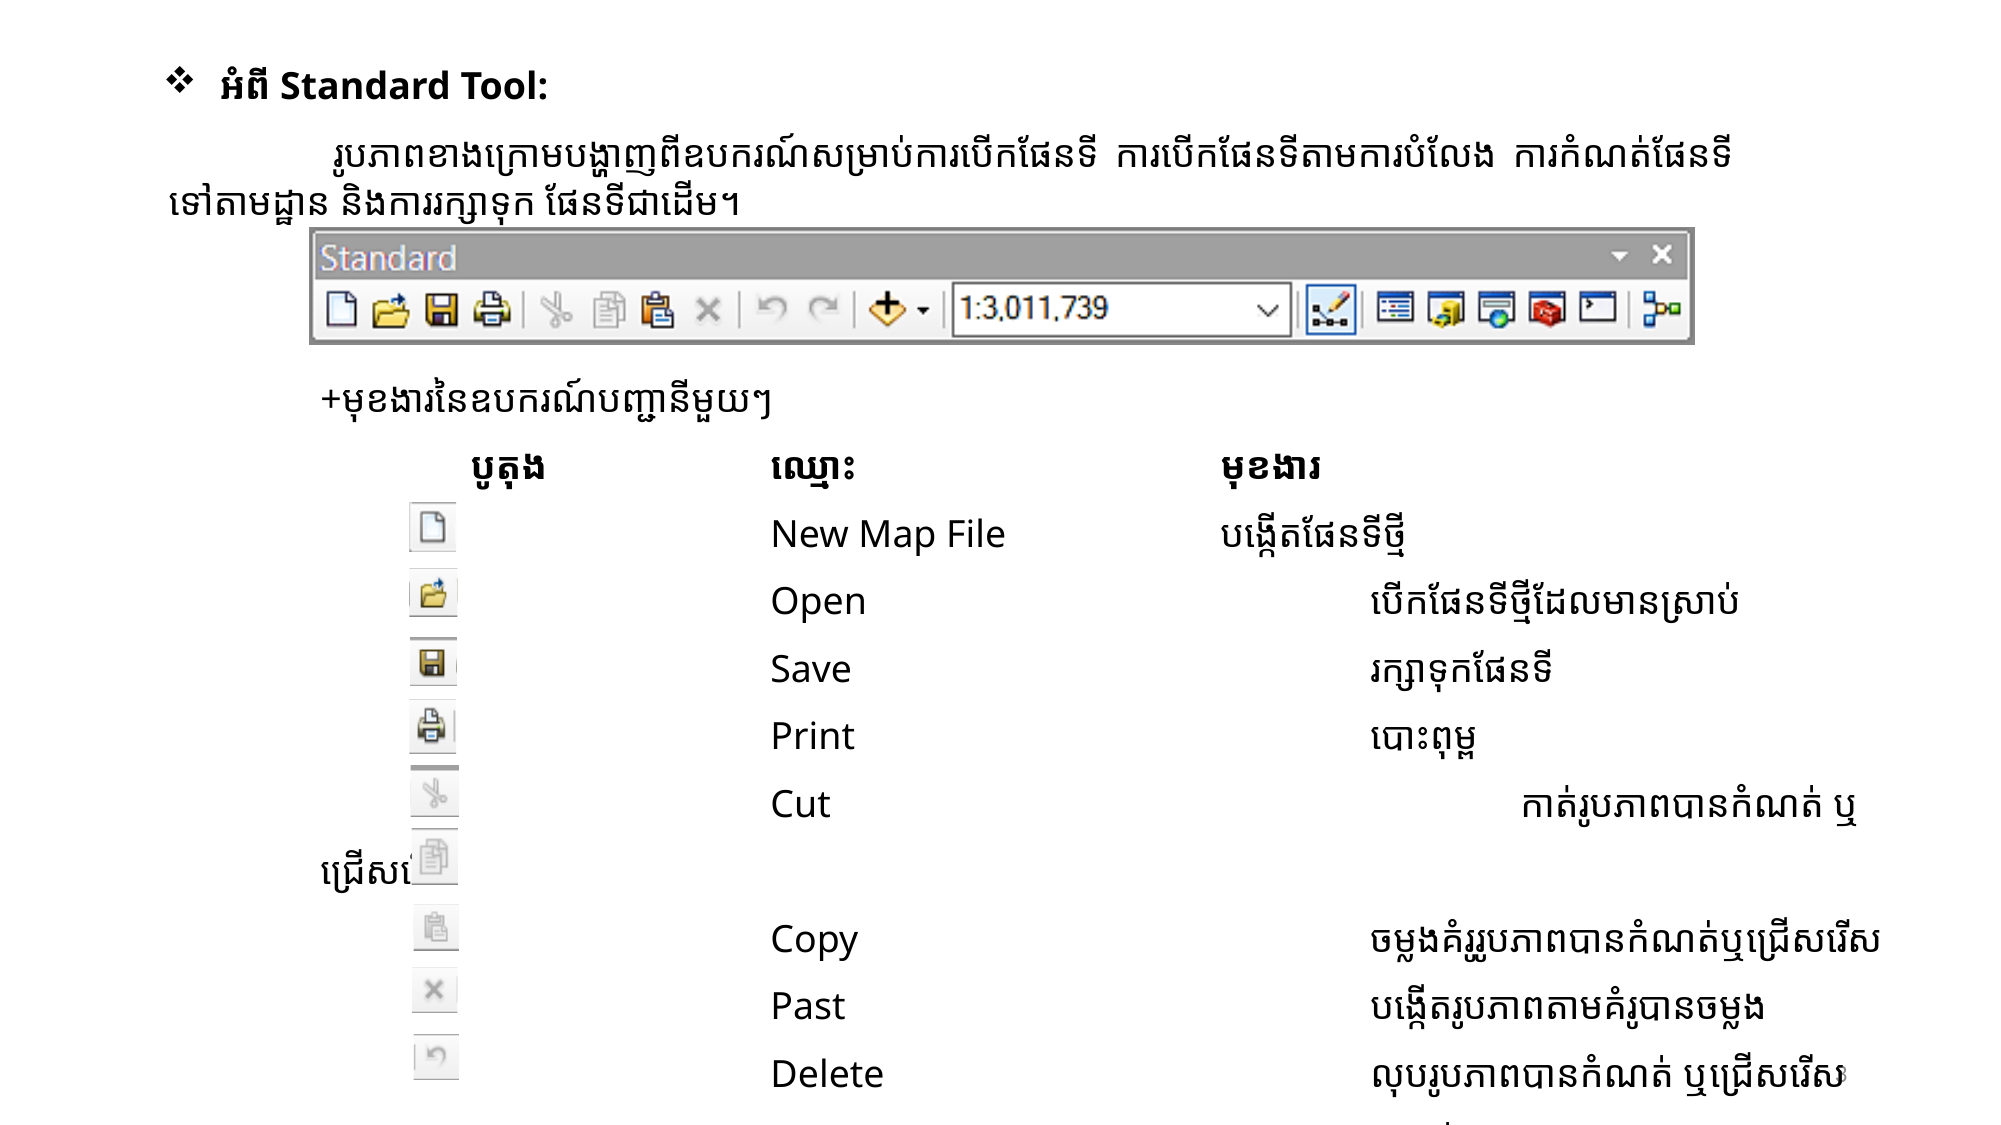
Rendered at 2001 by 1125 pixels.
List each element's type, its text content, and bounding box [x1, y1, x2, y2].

picture [410, 765, 459, 817]
picture [413, 904, 459, 951]
picture [411, 828, 458, 885]
text_box អំពី Standard Tool: [148, 32, 1174, 115]
text_box +មុខងារនៃឧបករណ៍បញ្ជានីមួយៗ បូតុង ឈ្មោះ មុខងារ New Map File បង្កើតផែនទីថ្មី Open បើកផែនទីថ្មីដែលមានស្រាប់ Save រក្សាទុកផែនទី Print បោះពុម្ព Cut កាត់រូបភាពបានកំណត់ ឬជ្រើសរើស Copy ចម្លងគំរូរូបភាពបានកំណត់ឬជ្រើសរើស Past បង្កើតរូបភាពតាមគំរូបានចម្លង Delete លុបរូបភាពបានកំណត់ ឬជ្រើសរើស Undo ត្រឡប់ក្រោយ [305, 344, 1946, 1125]
text_box រូបភាពខាងក្រោមបង្ហាញពីឧបករណ៍សម្រាប់ការបើកផែនទី​ ការបើកផែនទីតាមការបំលែង​ ការកំណត់ផែនទីទៅតាមដ្ឋាន និងការរក្សាទុក ផែនទីជាដើម។ [153, 118, 1748, 292]
slide_number 3 [1412, 1042, 1863, 1103]
picture [409, 502, 457, 552]
picture [413, 1034, 459, 1080]
picture [409, 637, 457, 686]
picture [409, 699, 457, 754]
picture [409, 568, 458, 617]
picture [309, 227, 1695, 345]
picture [412, 967, 458, 1013]
